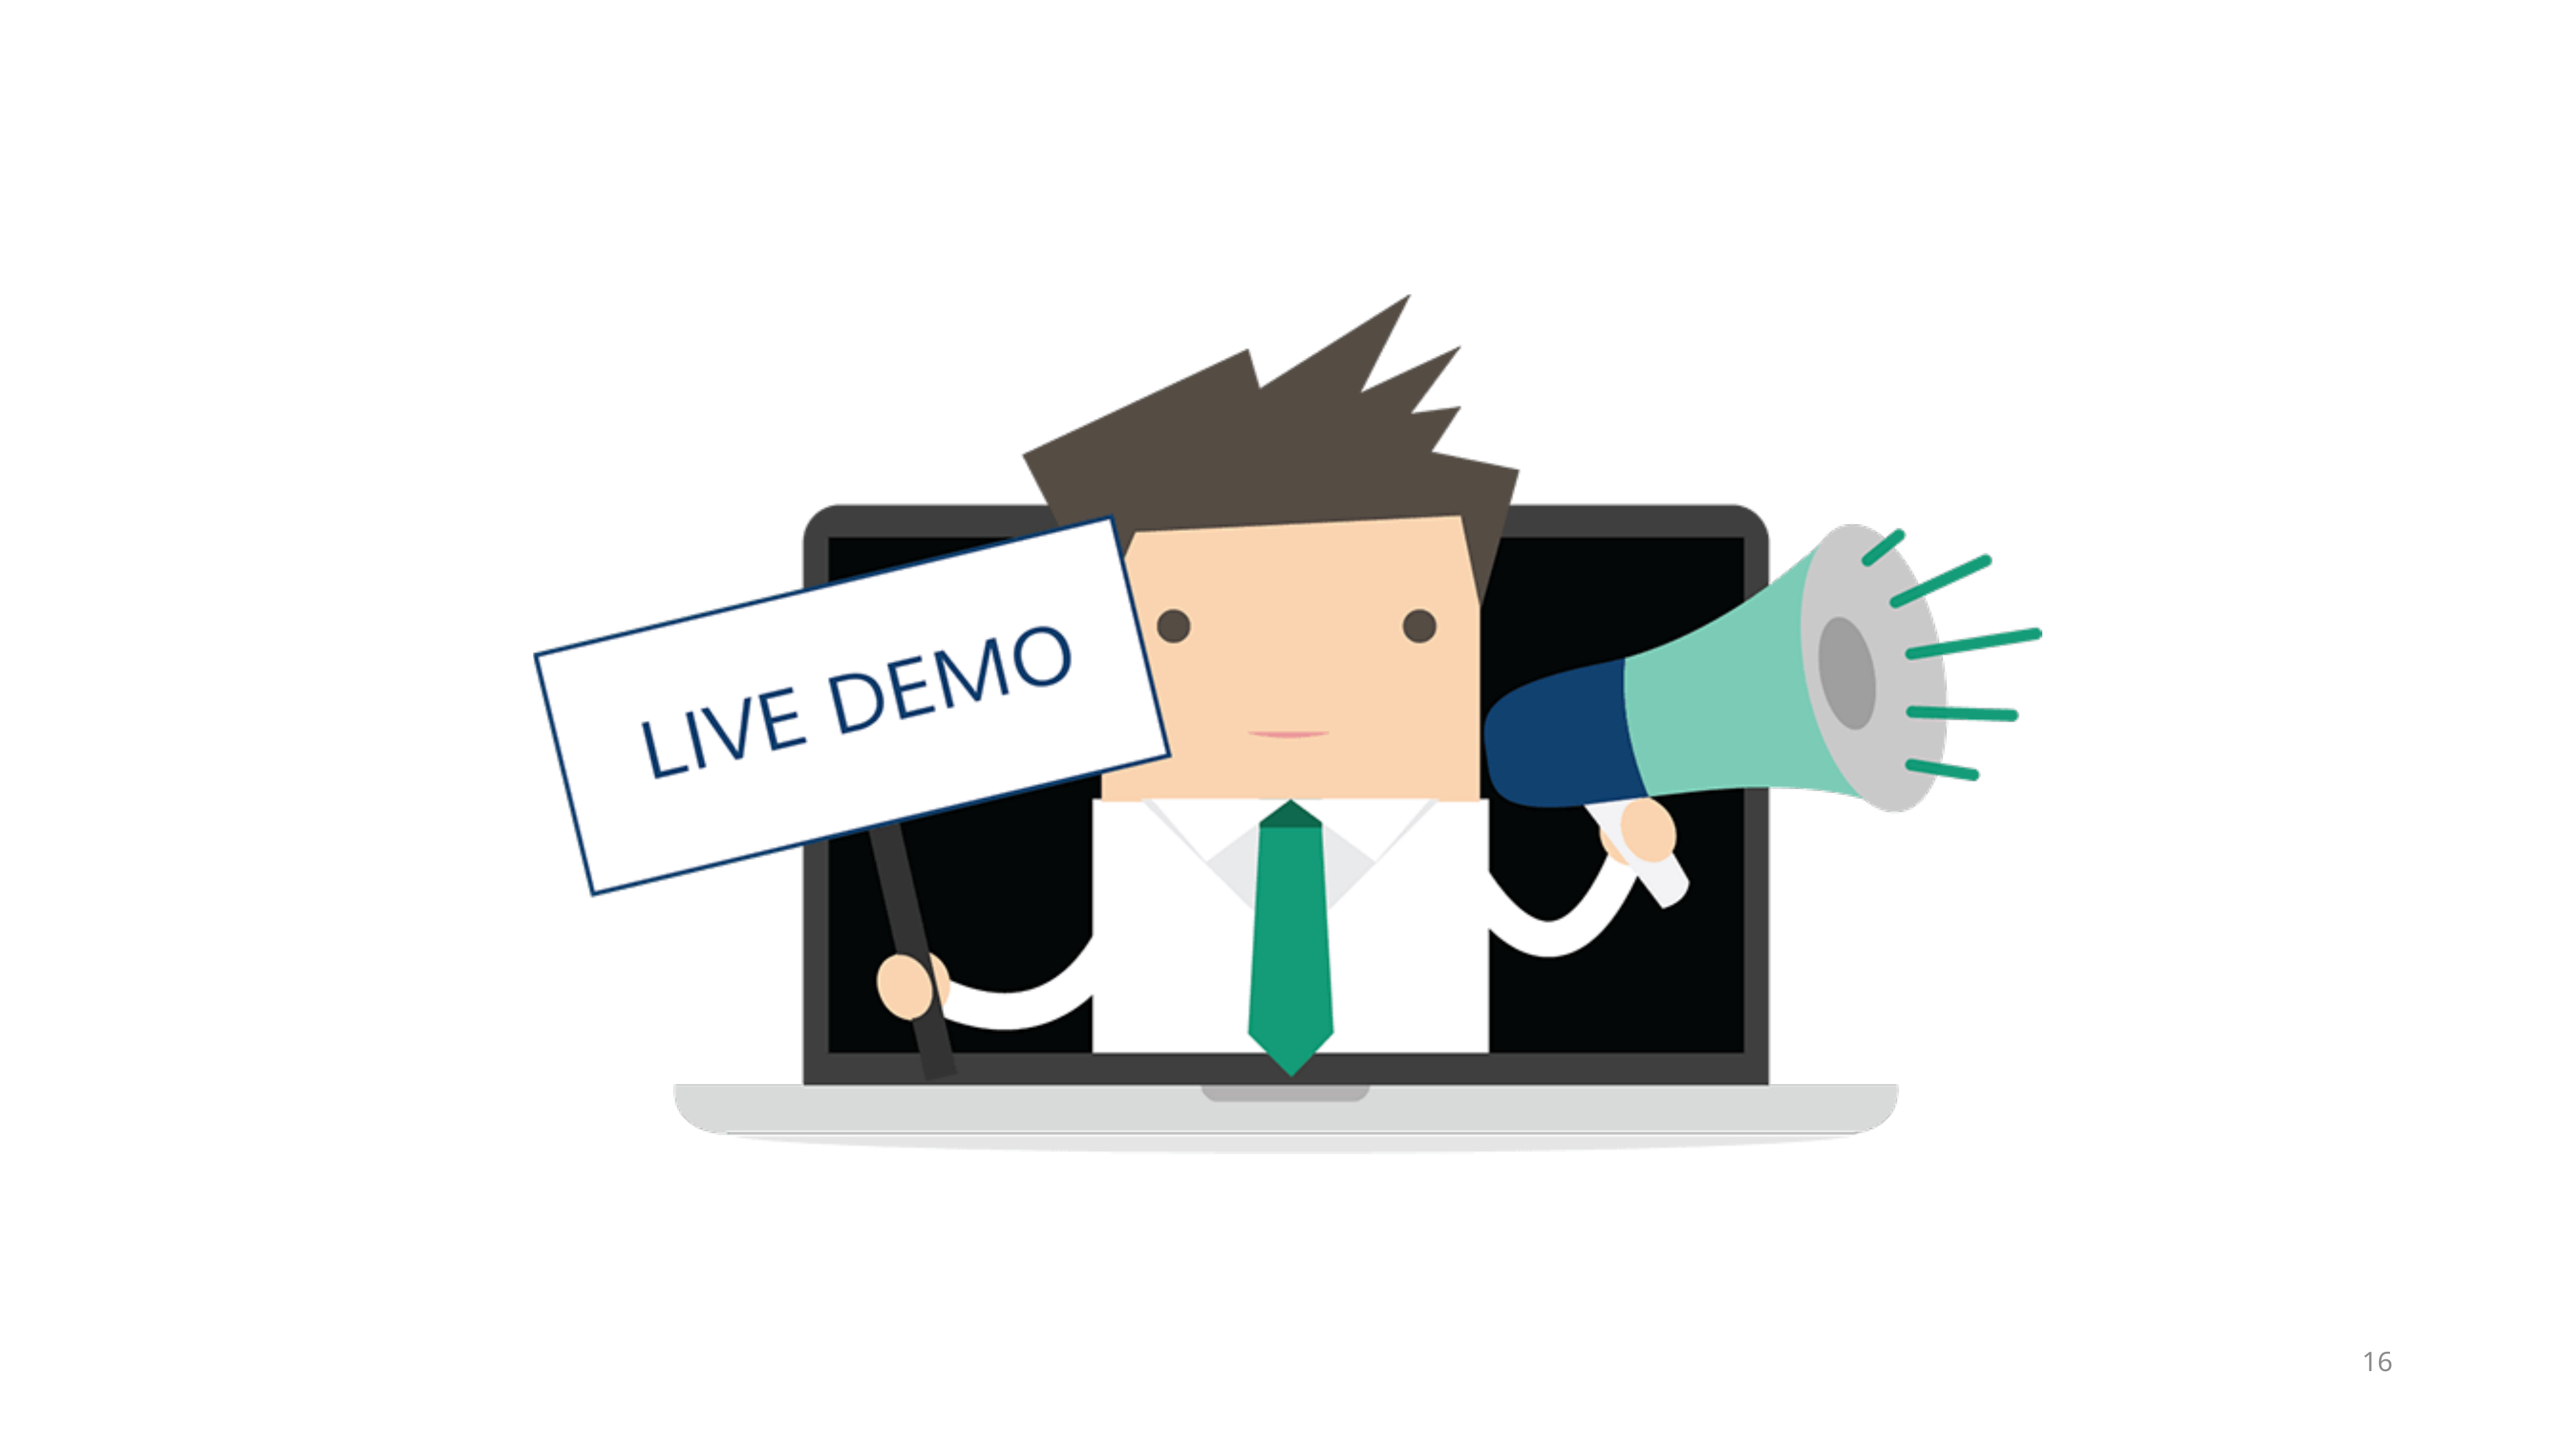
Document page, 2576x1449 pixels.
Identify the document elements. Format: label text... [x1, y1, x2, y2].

slide_number 16 [1815, 1340, 2416, 1386]
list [533, 294, 2042, 1154]
